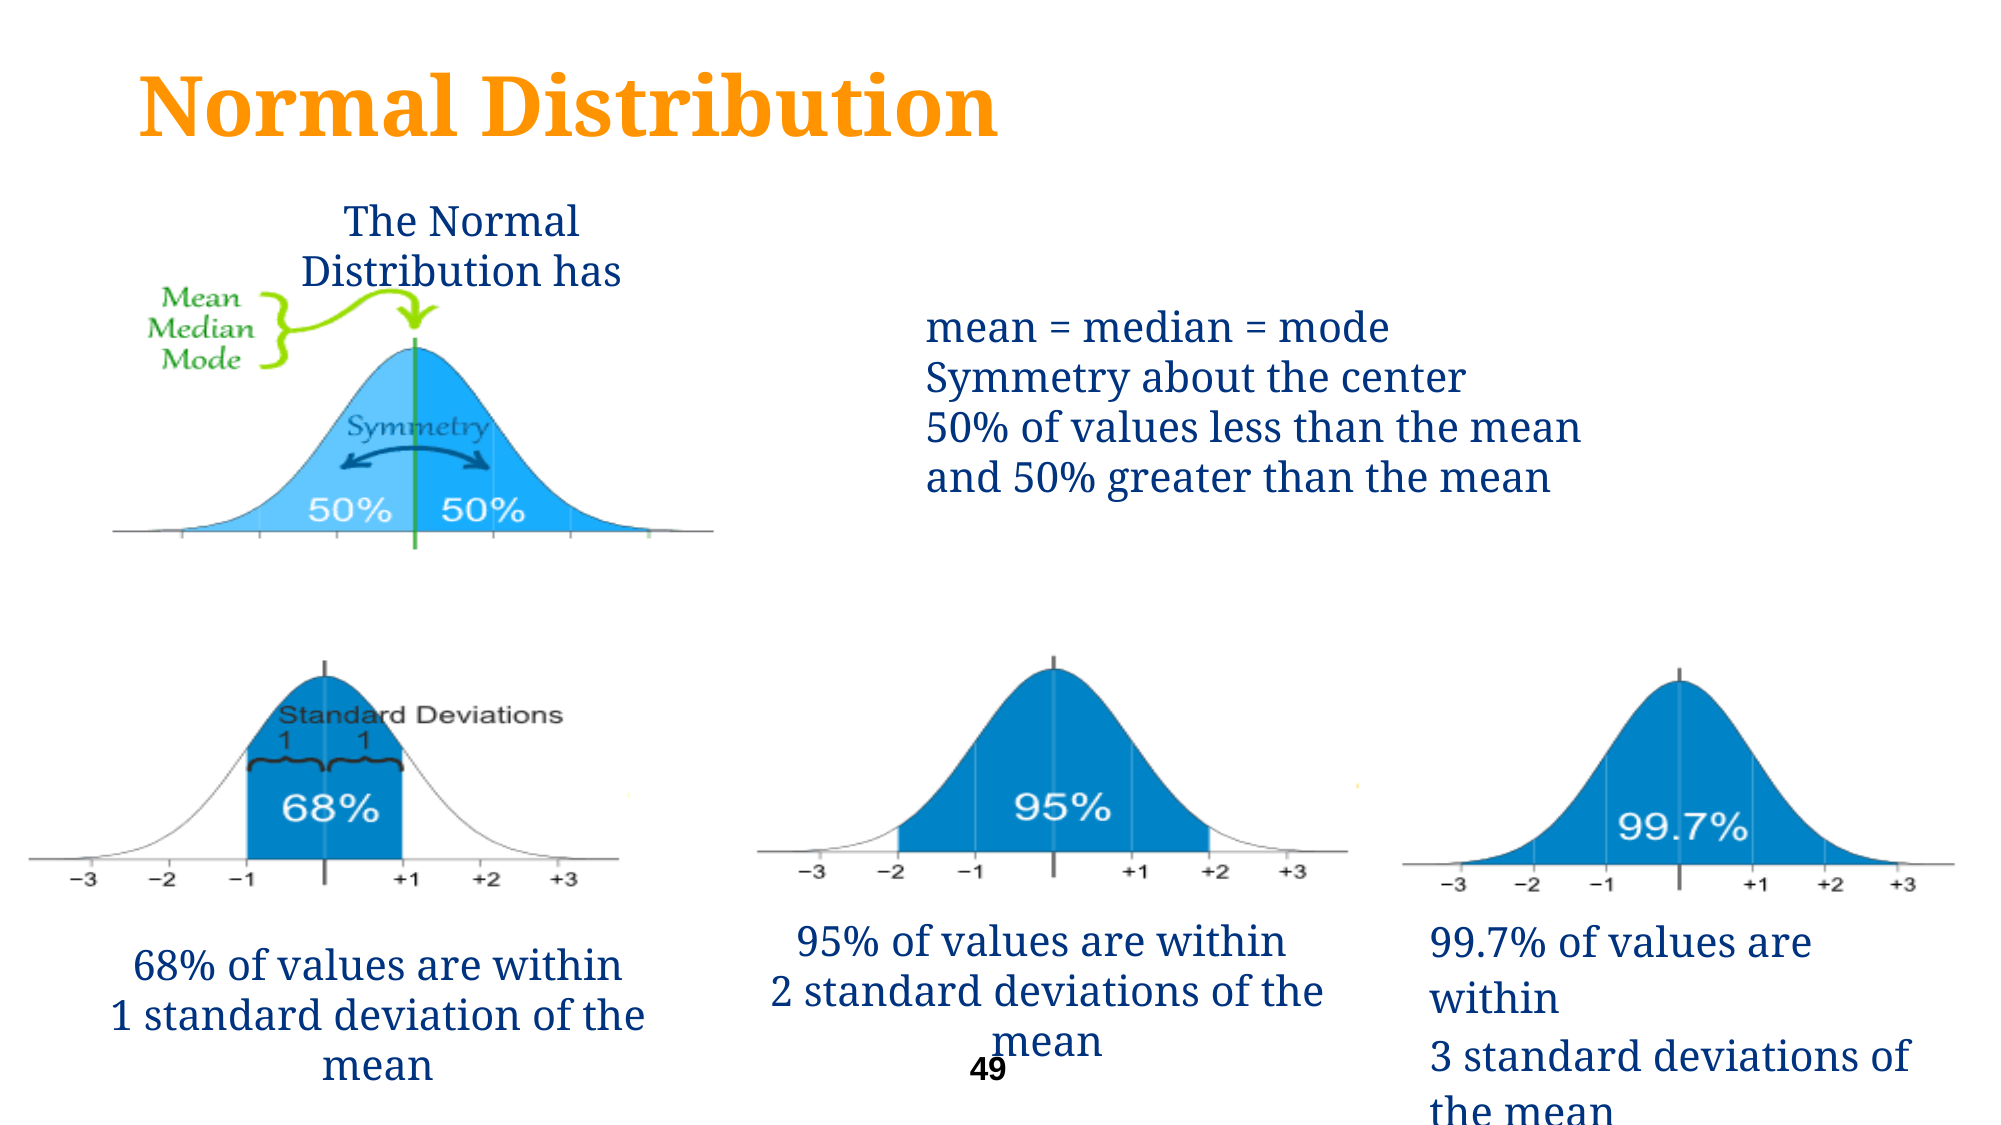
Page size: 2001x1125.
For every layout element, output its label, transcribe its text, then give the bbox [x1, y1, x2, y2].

picture [716, 633, 1359, 901]
text_box mean = median = mode Symmetry about the center 50% of values less than the mean and 50% greater than the mean [905, 290, 1906, 511]
text_box The Normal Distribution has [201, 184, 722, 253]
table_header 99.7% of values are within 3 standard deviations of the mean [1409, 905, 1972, 1120]
picture [0, 645, 630, 907]
text_box 95% of values are within 2 standard deviations of the mean [732, 904, 1363, 1075]
text_box Normal Distribution [118, 42, 1205, 163]
picture [86, 255, 733, 581]
text_box 68% of values are within 1 standard deviation of the mean [39, 928, 717, 1099]
picture [1397, 656, 1961, 917]
